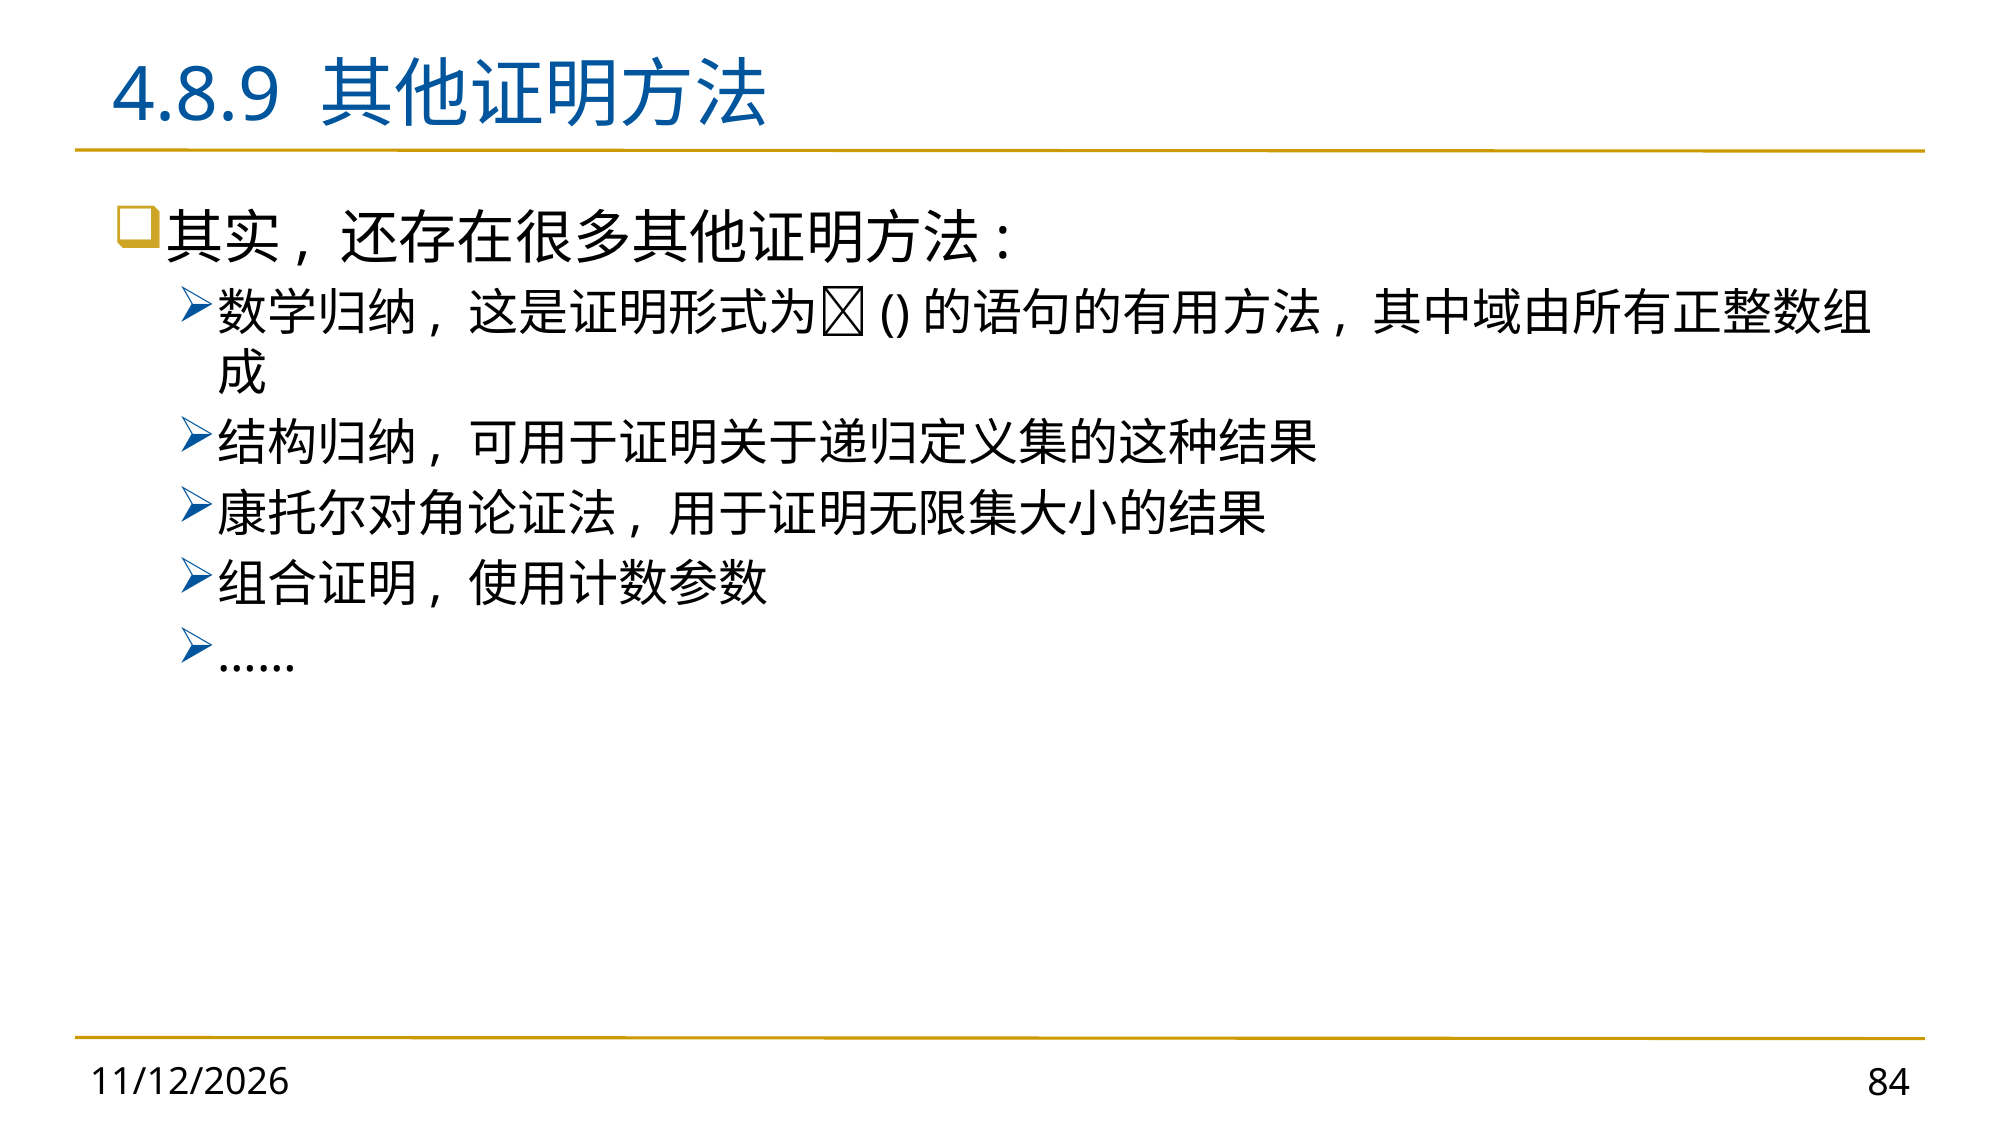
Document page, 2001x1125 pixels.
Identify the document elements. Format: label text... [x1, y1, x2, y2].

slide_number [75, 1050, 550, 1111]
title 4.8.9 其他证明方法 [97, 44, 1900, 149]
slide_number 84 [1325, 1050, 1925, 1111]
